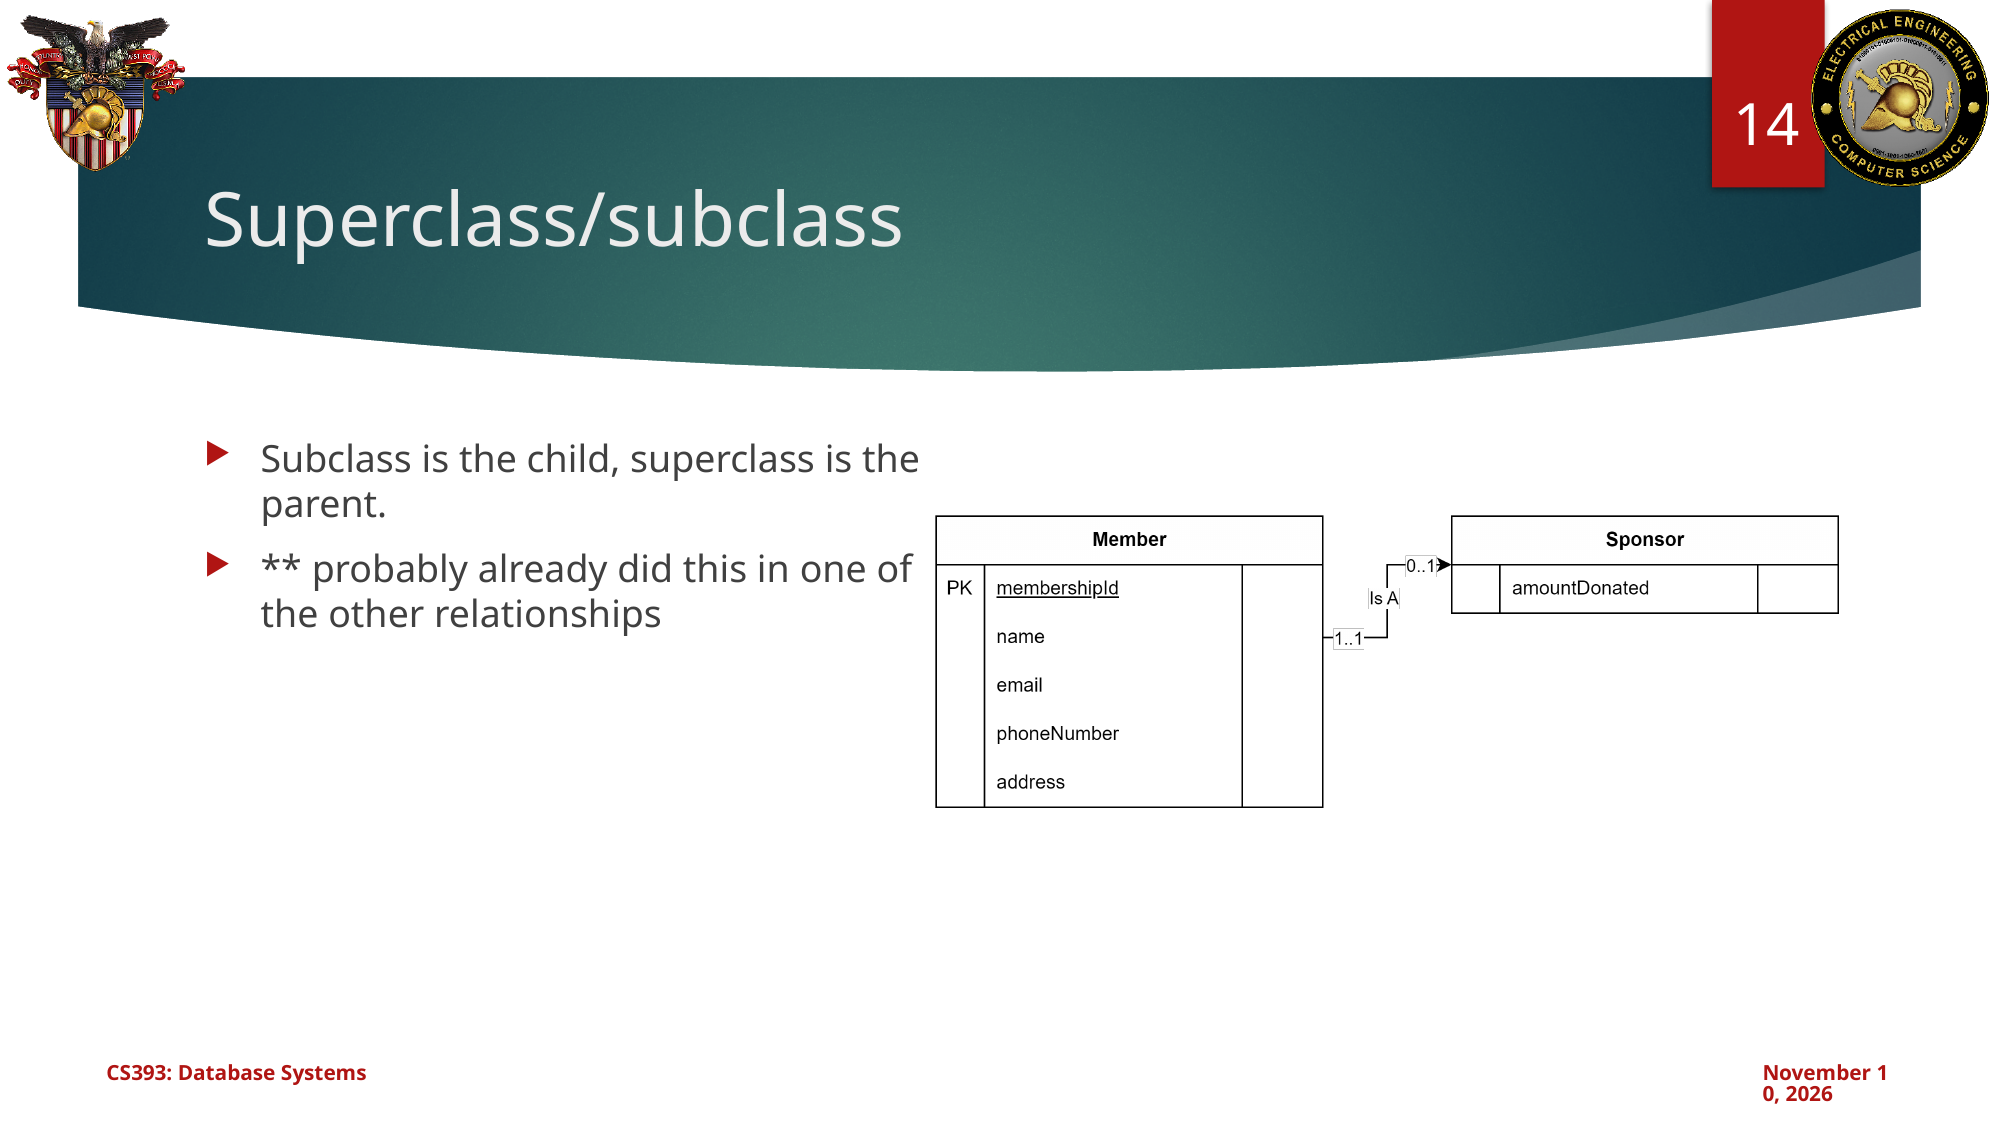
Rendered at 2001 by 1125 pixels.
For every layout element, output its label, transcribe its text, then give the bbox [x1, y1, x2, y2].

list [918, 499, 1855, 824]
slide_number 14 [1698, 48, 1836, 175]
title Superclass/subclass [189, 158, 1638, 275]
picture [7, 3, 185, 184]
footer CS393: Database Systems [91, 1048, 726, 1100]
list Subclass is the child, superclass is the parent. ** probably already did this in one of the other relationships [189, 427, 982, 988]
picture [1809, 7, 1990, 188]
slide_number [1747, 1048, 1910, 1099]
